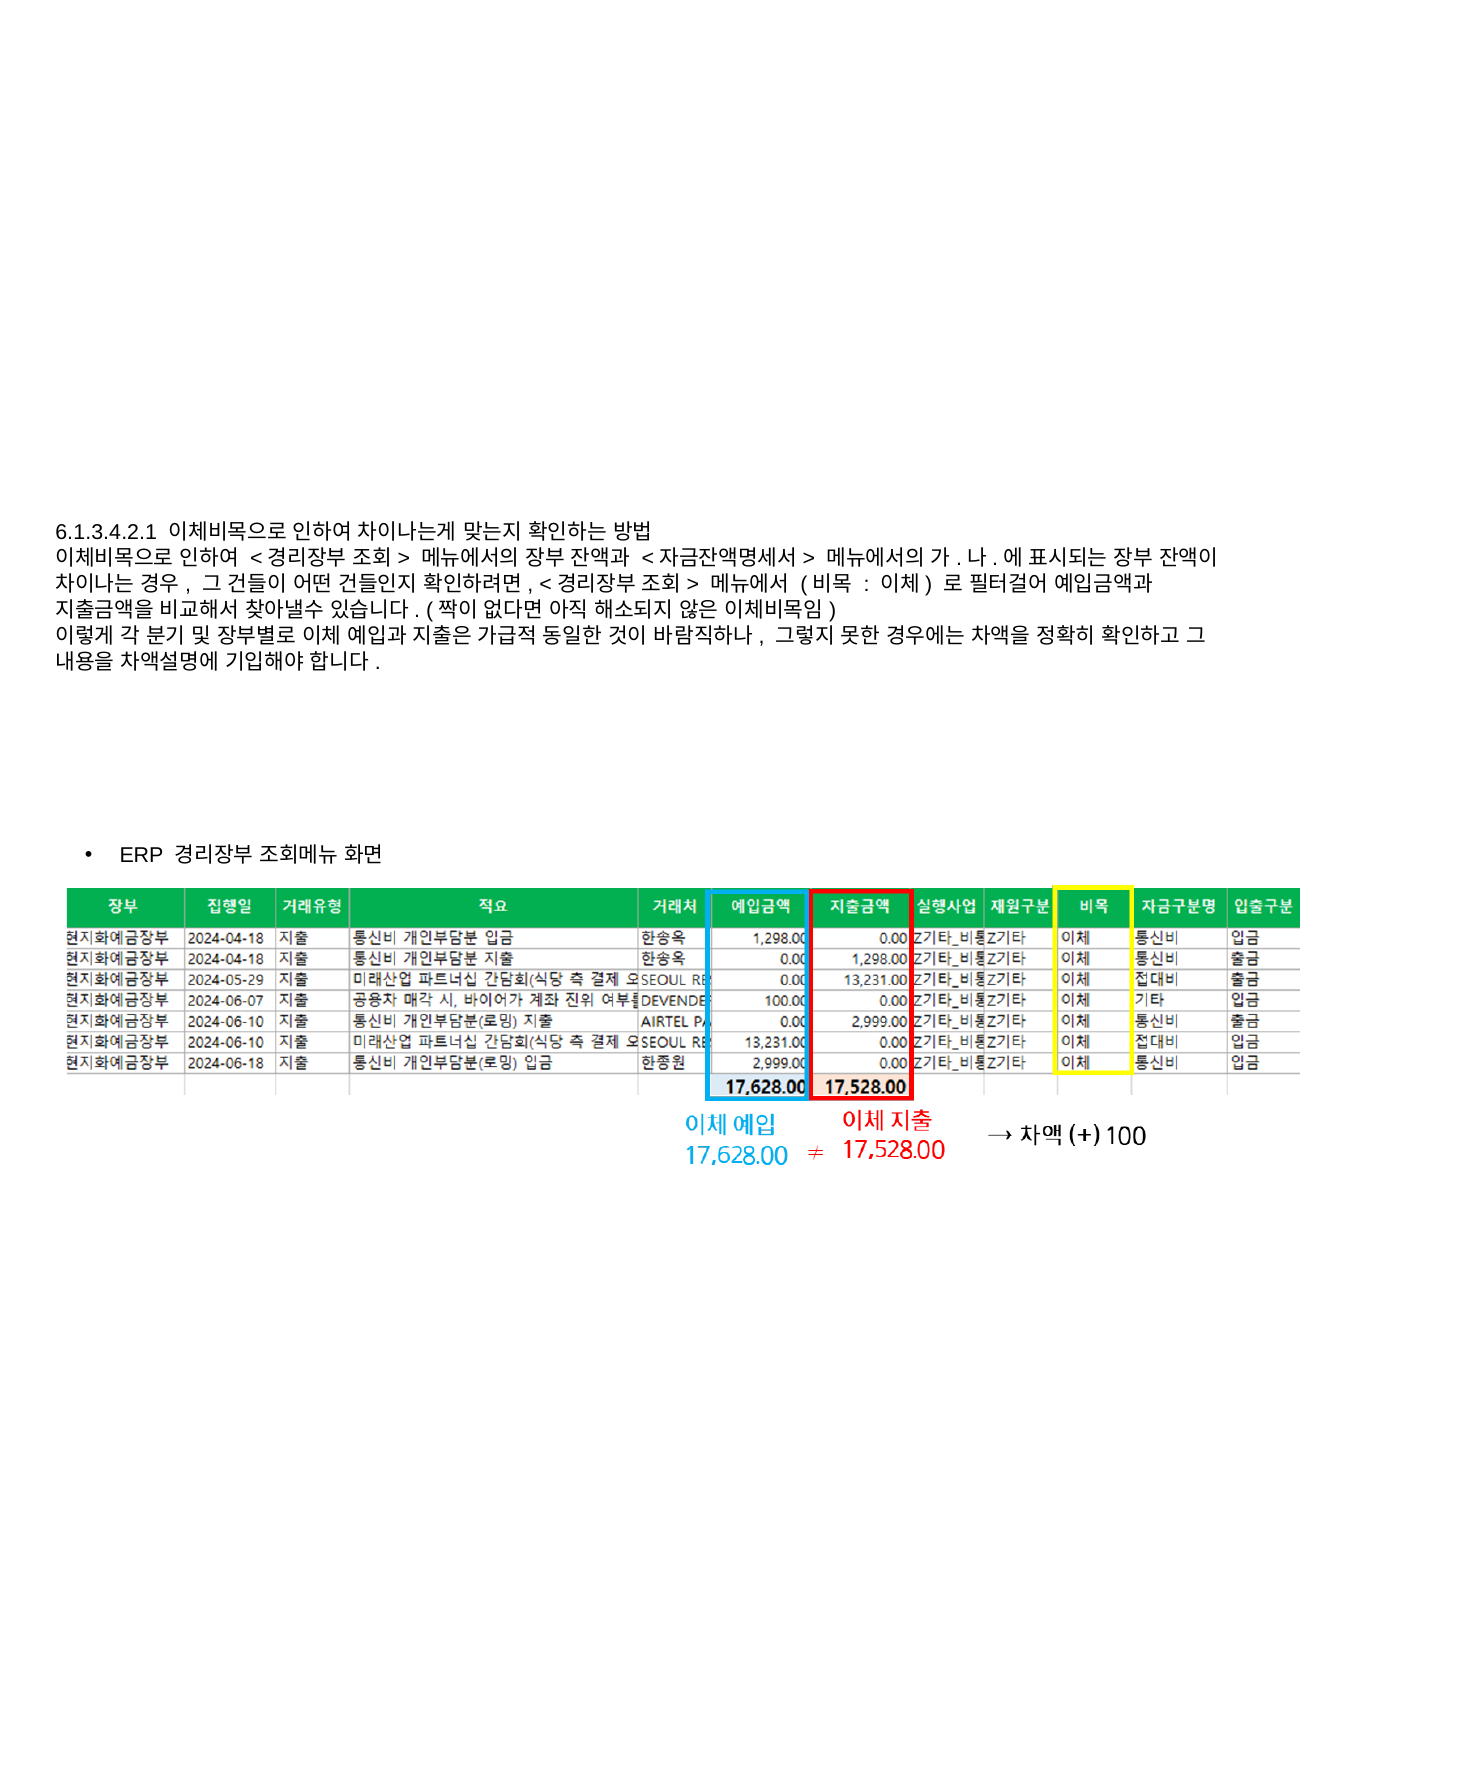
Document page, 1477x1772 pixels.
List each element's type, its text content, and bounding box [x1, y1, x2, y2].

text_box ERP 경리장부 조회메뉴 화면 [70, 833, 768, 875]
text_box 6.1.3.4.2.1 이체비목으로 인하여 차이나는게 맞는지 확인하는 방법 이체비목으로 인하여 <경리장부 조회> 메뉴에서의 장부 잔액과 <자금잔액명세서> 메뉴에서의 가.나.에 표시되는 장부 잔액이 차이나는 경우, 그 건들이 어떤 건들인지 확인하려면, <경리장부 조회> 메뉴에서 (비목 : 이체) 로 필터걸어 예입금액과 지출금액을 비교해서 찾아낼수 있습니다. (짝이 없다면 아직 해소되지 않은 이체비목임) 이렇게 각 분기 및 장부별로 이체 예입과 지출은 가급적 동일한 것이 바람직하나, 그렇지 못한 경우에는 차액을 정확히 확인하고 그 내용을 차액설명에 기입해야 합니다. [40, 510, 1246, 681]
picture [66, 885, 1300, 1183]
